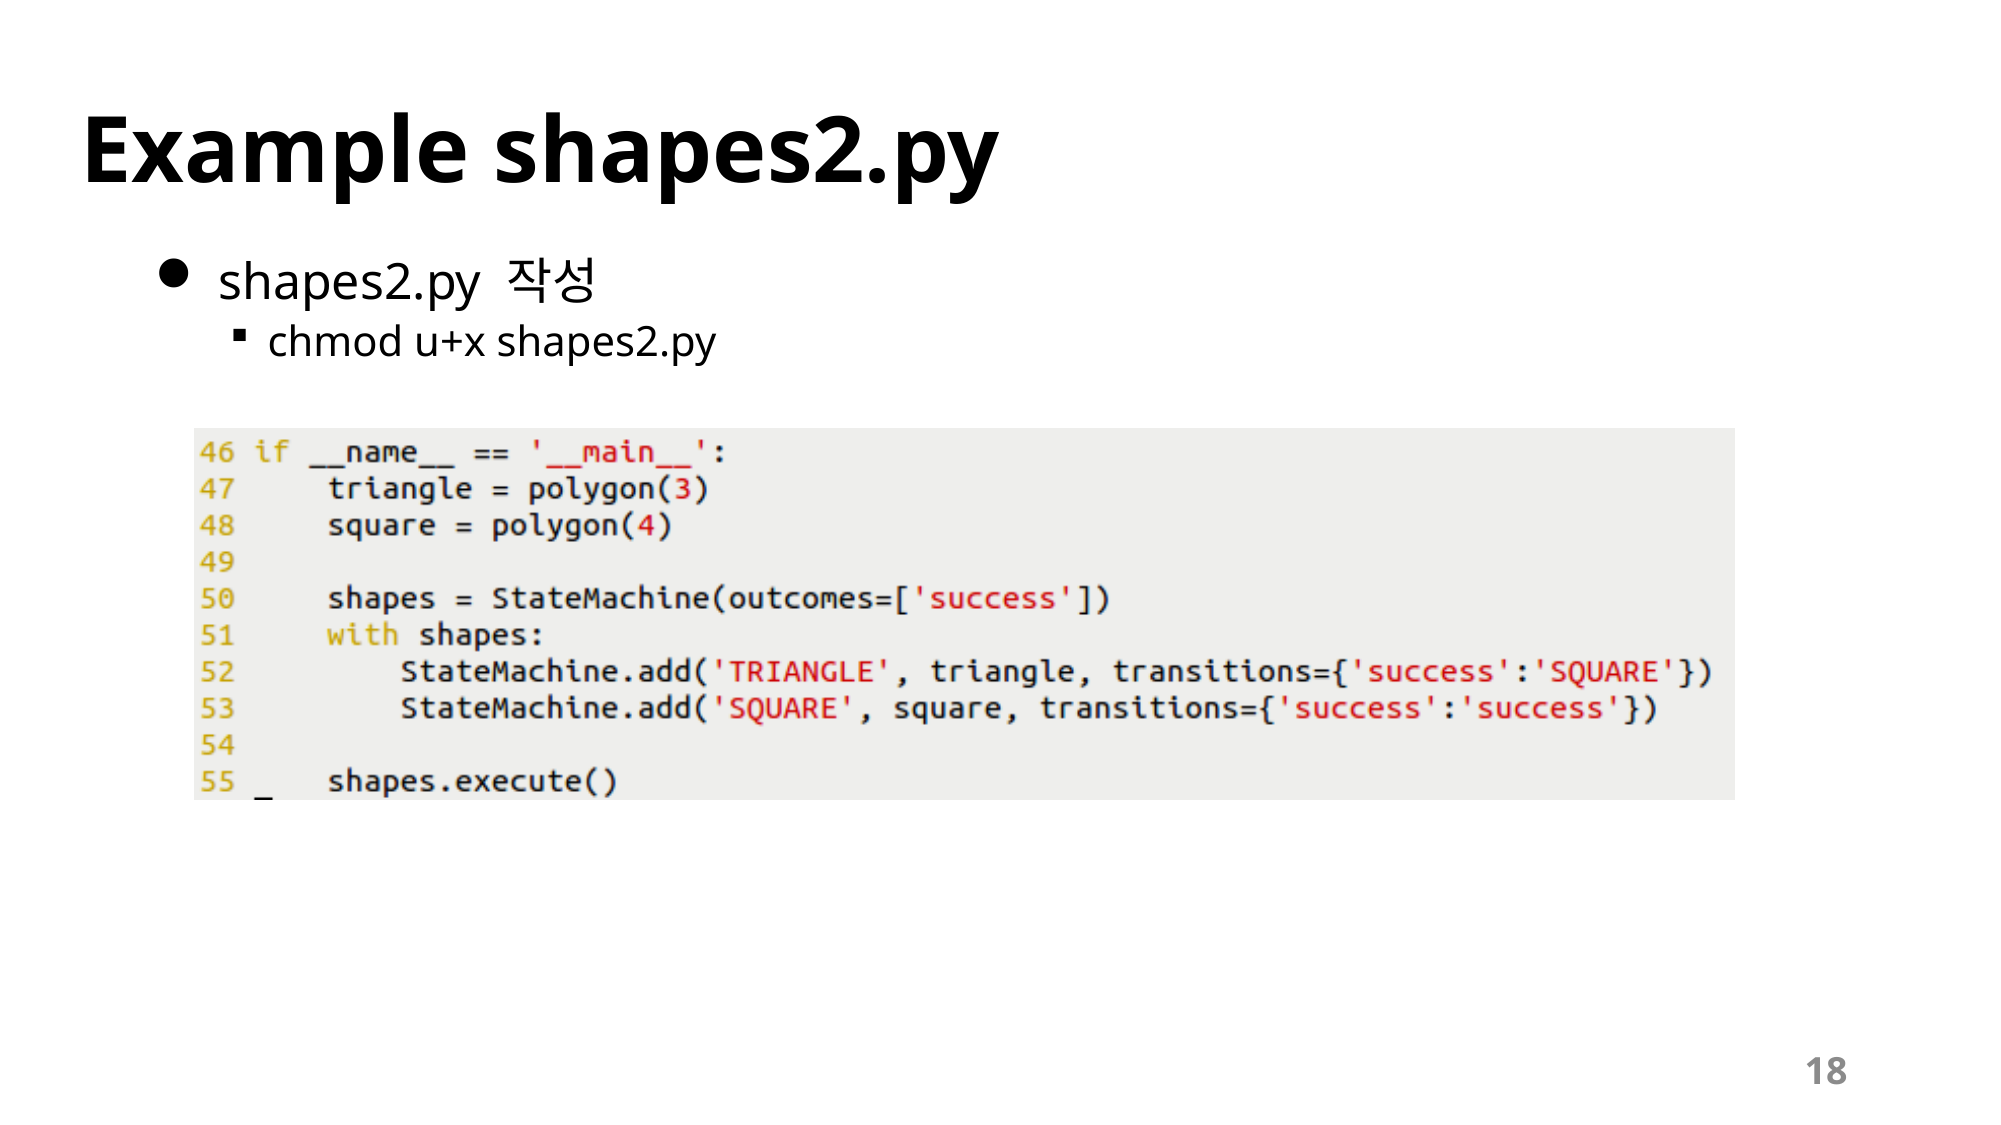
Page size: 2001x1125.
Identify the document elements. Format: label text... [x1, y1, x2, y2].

title Example shapes2.py [65, 44, 1791, 263]
picture [194, 428, 1735, 800]
slide_number 18 [1412, 1042, 1863, 1103]
text_box shapes2.py 작성 chmod u+x shapes2.py [65, 263, 1791, 963]
